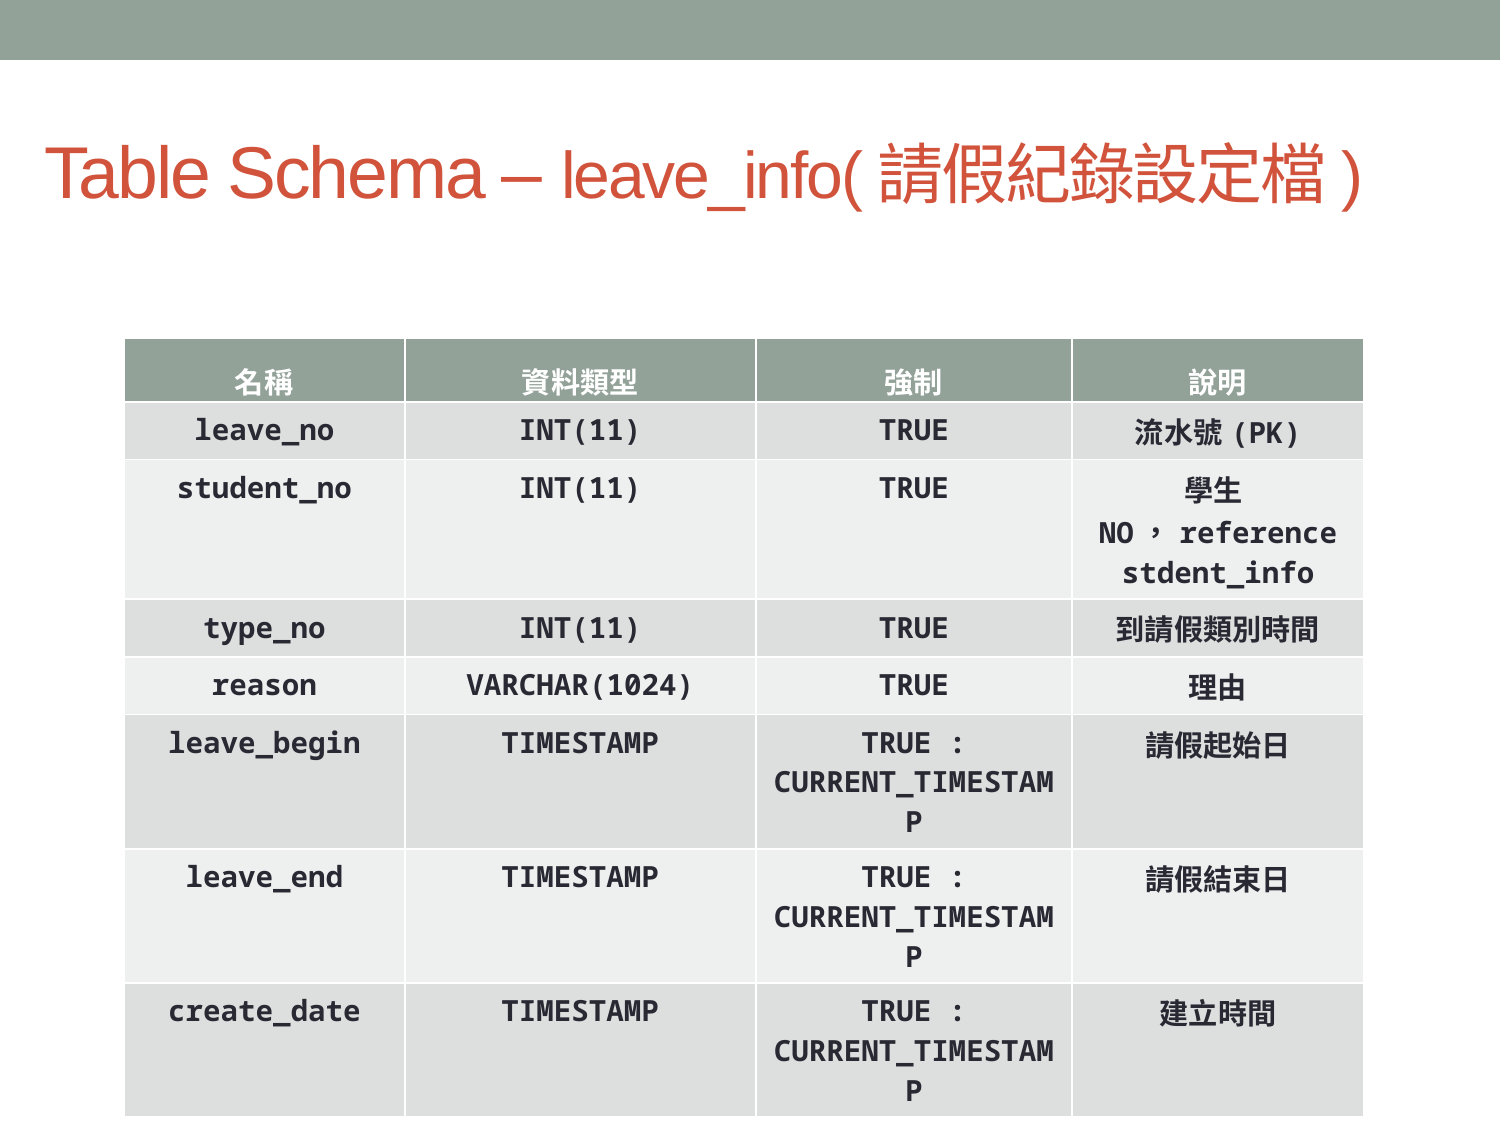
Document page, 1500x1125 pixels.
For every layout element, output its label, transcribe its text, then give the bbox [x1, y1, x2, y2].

table_cell leave_begin [125, 715, 404, 848]
table_cell create_date [125, 984, 404, 1116]
table_header 說明 [1073, 339, 1363, 401]
table_header 資料類型 [406, 339, 755, 401]
table_cell TIMESTAMP [406, 715, 755, 848]
table_cell 請假結束日 [1073, 850, 1363, 982]
table_cell TRUE : CURRENT_TIMESTAMP [757, 715, 1071, 848]
table_cell 流水號(PK) [1073, 403, 1363, 459]
table_cell reason [125, 658, 404, 714]
table_cell TRUE [757, 460, 1071, 598]
table_cell INT(11) [406, 460, 755, 598]
table_cell student_no [125, 460, 404, 598]
table_cell TIMESTAMP [406, 850, 755, 982]
table_cell TRUE [757, 600, 1071, 656]
table_cell 建立時間 [1073, 984, 1363, 1116]
table_header 強制 [757, 339, 1071, 401]
table_cell VARCHAR(1024) [406, 658, 755, 714]
table_cell TRUE [757, 403, 1071, 459]
table_cell INT(11) [406, 600, 755, 656]
table_cell TRUE : CURRENT_TIMESTAMP [757, 850, 1071, 982]
table_cell TIMESTAMP [406, 984, 755, 1116]
table_cell leave_no [125, 403, 404, 459]
table_cell 學生NO，reference stdent_info [1073, 460, 1363, 598]
table_cell TRUE [757, 658, 1071, 714]
table_header 名稱 [125, 339, 404, 401]
table_cell INT(11) [406, 403, 755, 459]
table_cell leave_end [125, 850, 404, 982]
table_cell type_no [125, 600, 404, 656]
table_cell TRUE : CURRENT_TIMESTAMP [757, 984, 1071, 1116]
table_cell 理由 [1073, 658, 1363, 714]
table_cell 到請假類別時間 [1073, 600, 1363, 656]
title Table Schema – leave_info(請假紀錄設定檔) [29, 87, 1459, 250]
table_cell 請假起始日 [1073, 715, 1363, 848]
